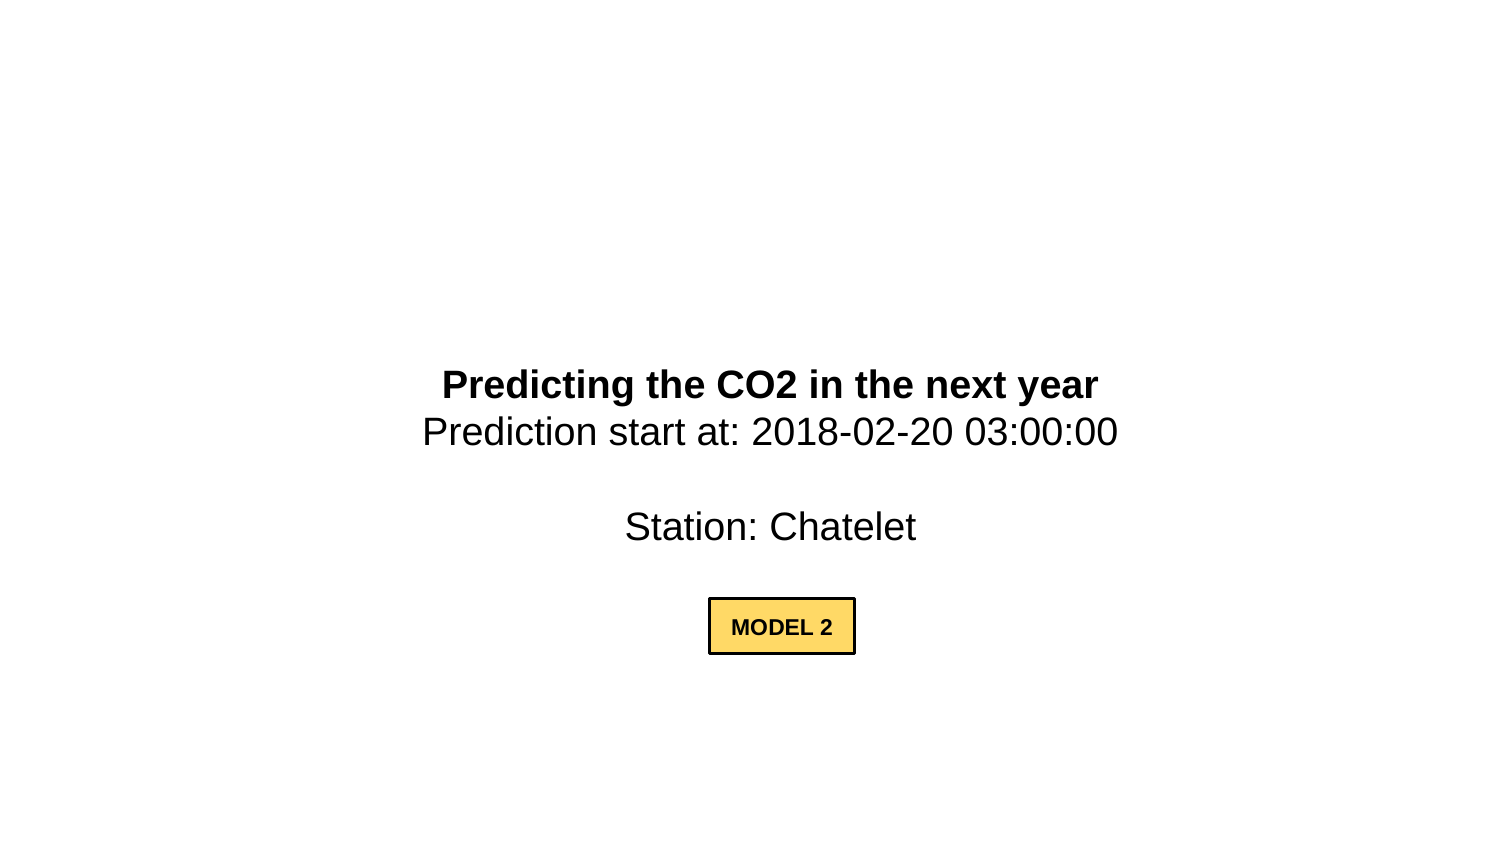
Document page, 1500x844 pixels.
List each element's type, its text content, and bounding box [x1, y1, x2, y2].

text_box Predicting the CO2 in the next year Prediction start at: 2018-02-20 03:00:00 Station: Chatelet [378, 343, 1163, 564]
text_box MODEL 2 [709, 598, 855, 654]
